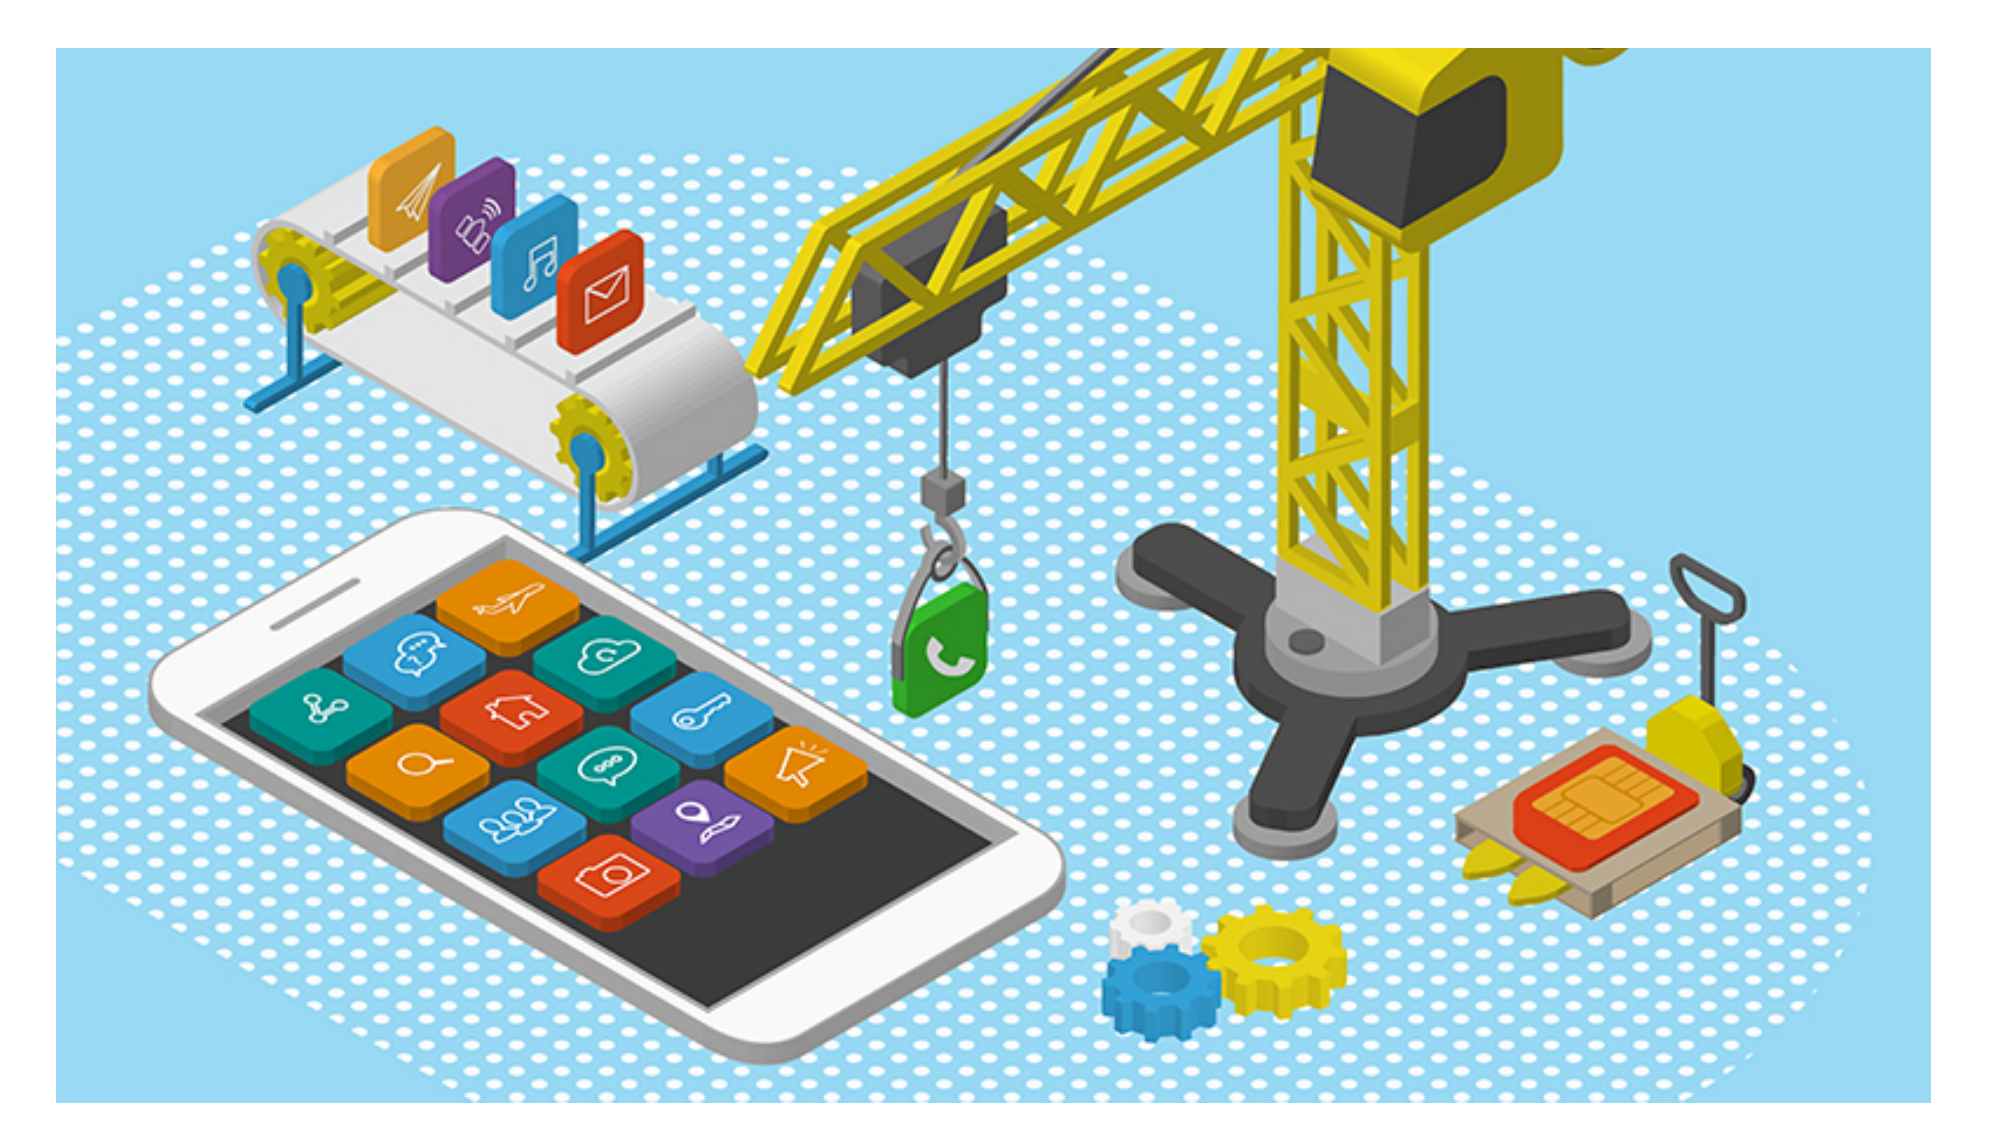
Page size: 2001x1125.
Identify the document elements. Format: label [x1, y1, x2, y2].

picture [56, 48, 1931, 1103]
